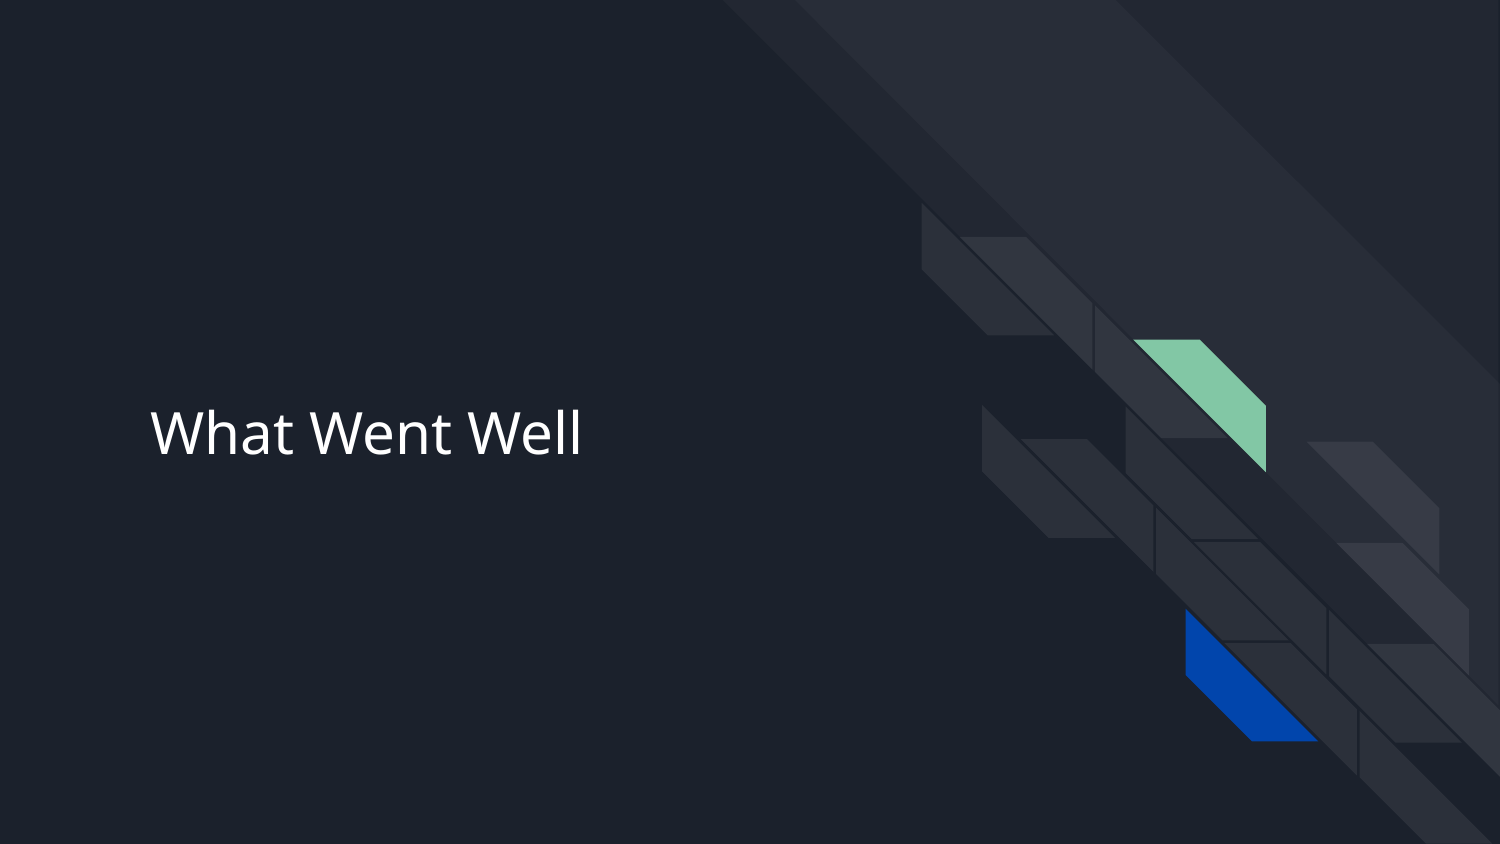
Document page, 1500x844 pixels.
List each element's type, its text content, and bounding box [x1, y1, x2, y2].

title What Went Well [135, 336, 888, 526]
